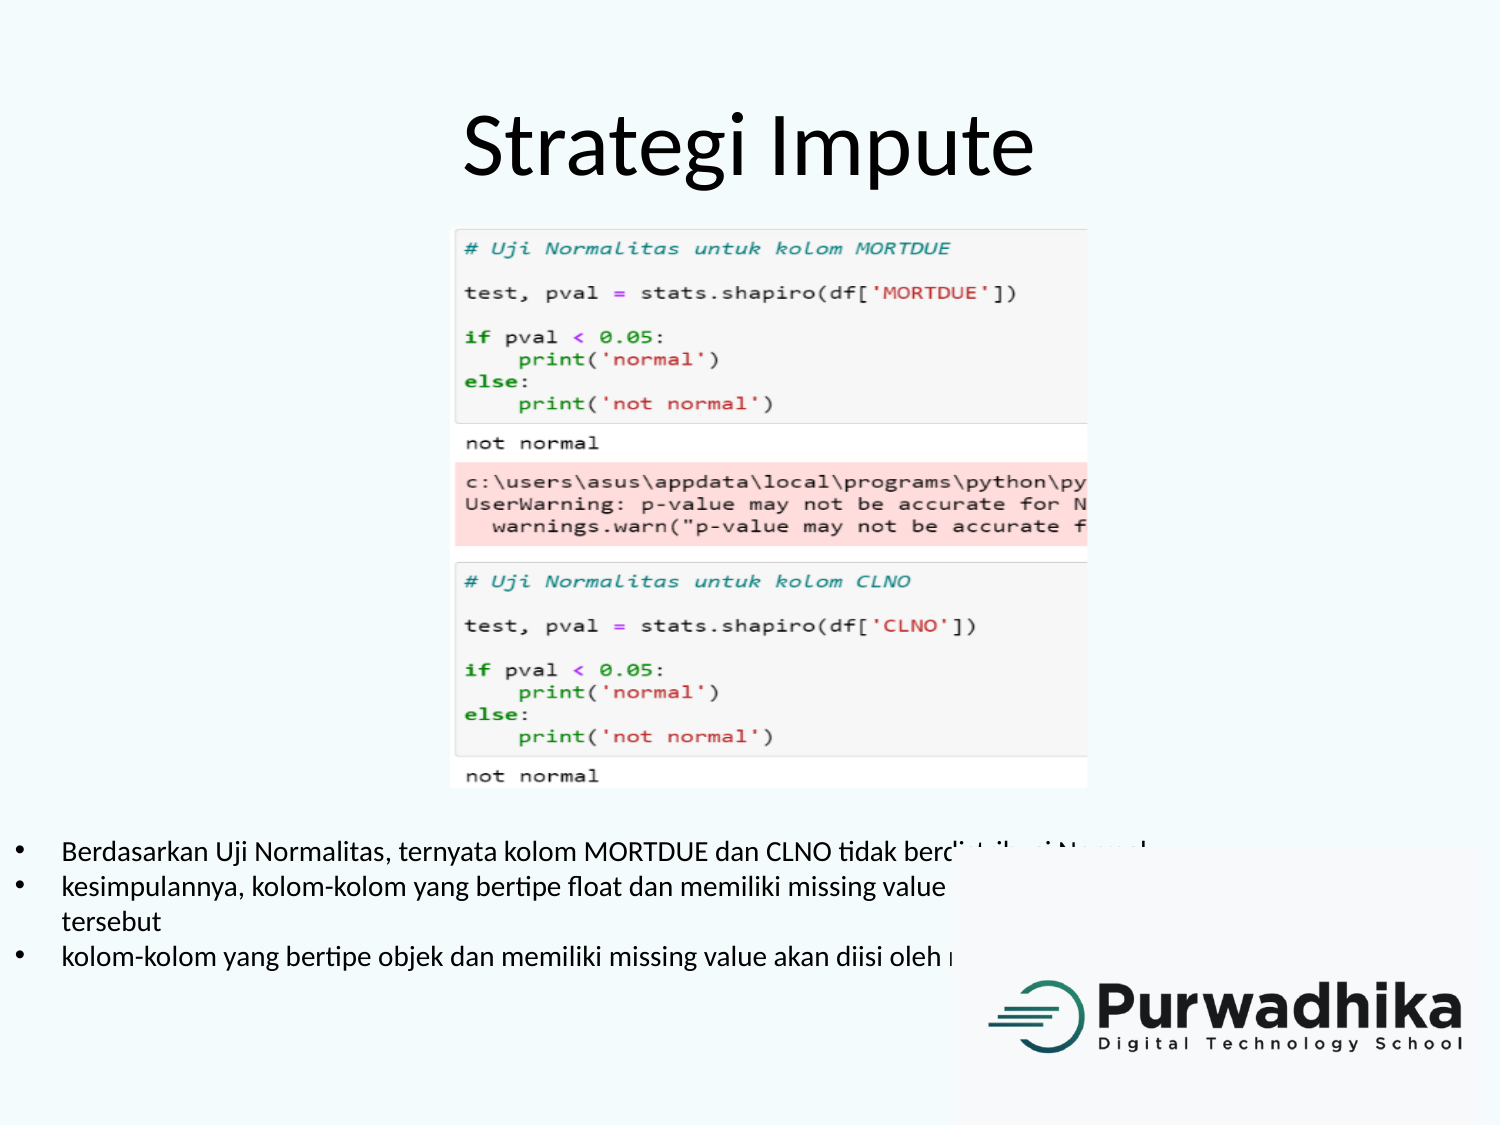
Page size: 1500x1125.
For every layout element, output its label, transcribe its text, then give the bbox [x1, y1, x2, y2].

picture [951, 847, 1481, 1125]
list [449, 224, 1088, 788]
title Strategi Impute [75, 45, 1425, 233]
text_box Berdasarkan Uji Normalitas, ternyata kolom MORTDUE dan CLNO tidak berdistribusi Normal kesimpulannya, kolom-kolom yang bertipe float dan memiliki missing value akan diisi oleh median tiap-tiap kolom tersebut kolom-kolom yang bertipe objek dan memiliki missing value akan diisi oleh modus tiap-tiap kolom tersebut. [0, 824, 1500, 980]
